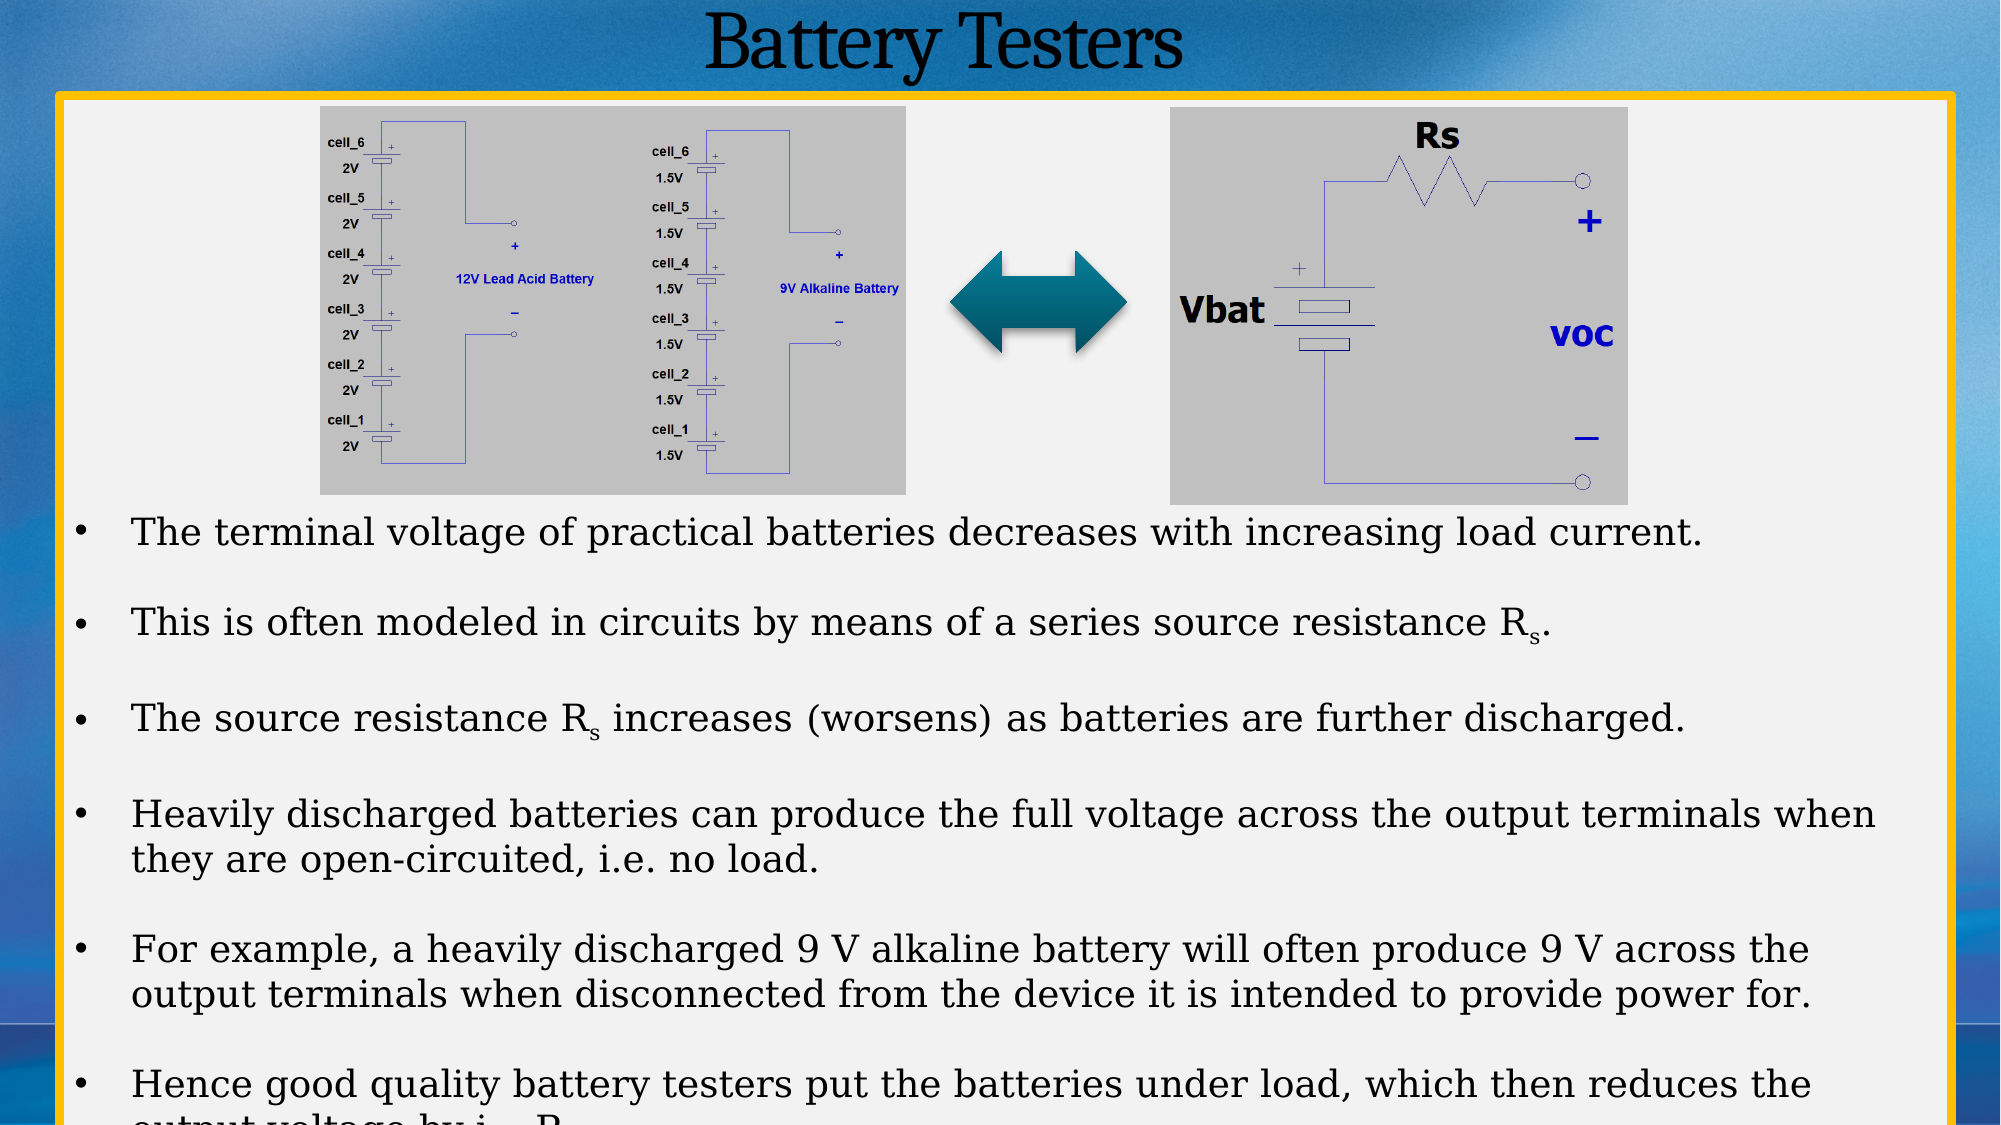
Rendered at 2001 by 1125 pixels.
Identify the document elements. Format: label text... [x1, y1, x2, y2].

picture [0, 0, 2001, 1125]
picture [320, 105, 906, 495]
title Battery Testers [652, 0, 1237, 63]
text_box [950, 250, 1128, 354]
picture [1170, 106, 1629, 505]
text_box The terminal voltage of practical batteries decreases with increasing load current. This is often modeled in circuits by means of a series source resistance Rs. The source resistance Rs increases (worsens) as batteries are further discharged. Heavily discharged batteries can produce the full voltage across the output terminals when they are open-circuited, i.e. no load. For example, a heavily discharged 9 V alkaline battery will often produce 9 V across the output terminals when disconnected from the device it is intended to provide power for. Hence good quality battery testers put the batteries under load, which then reduces the output voltage by iloadRs. [55, 91, 1956, 1125]
